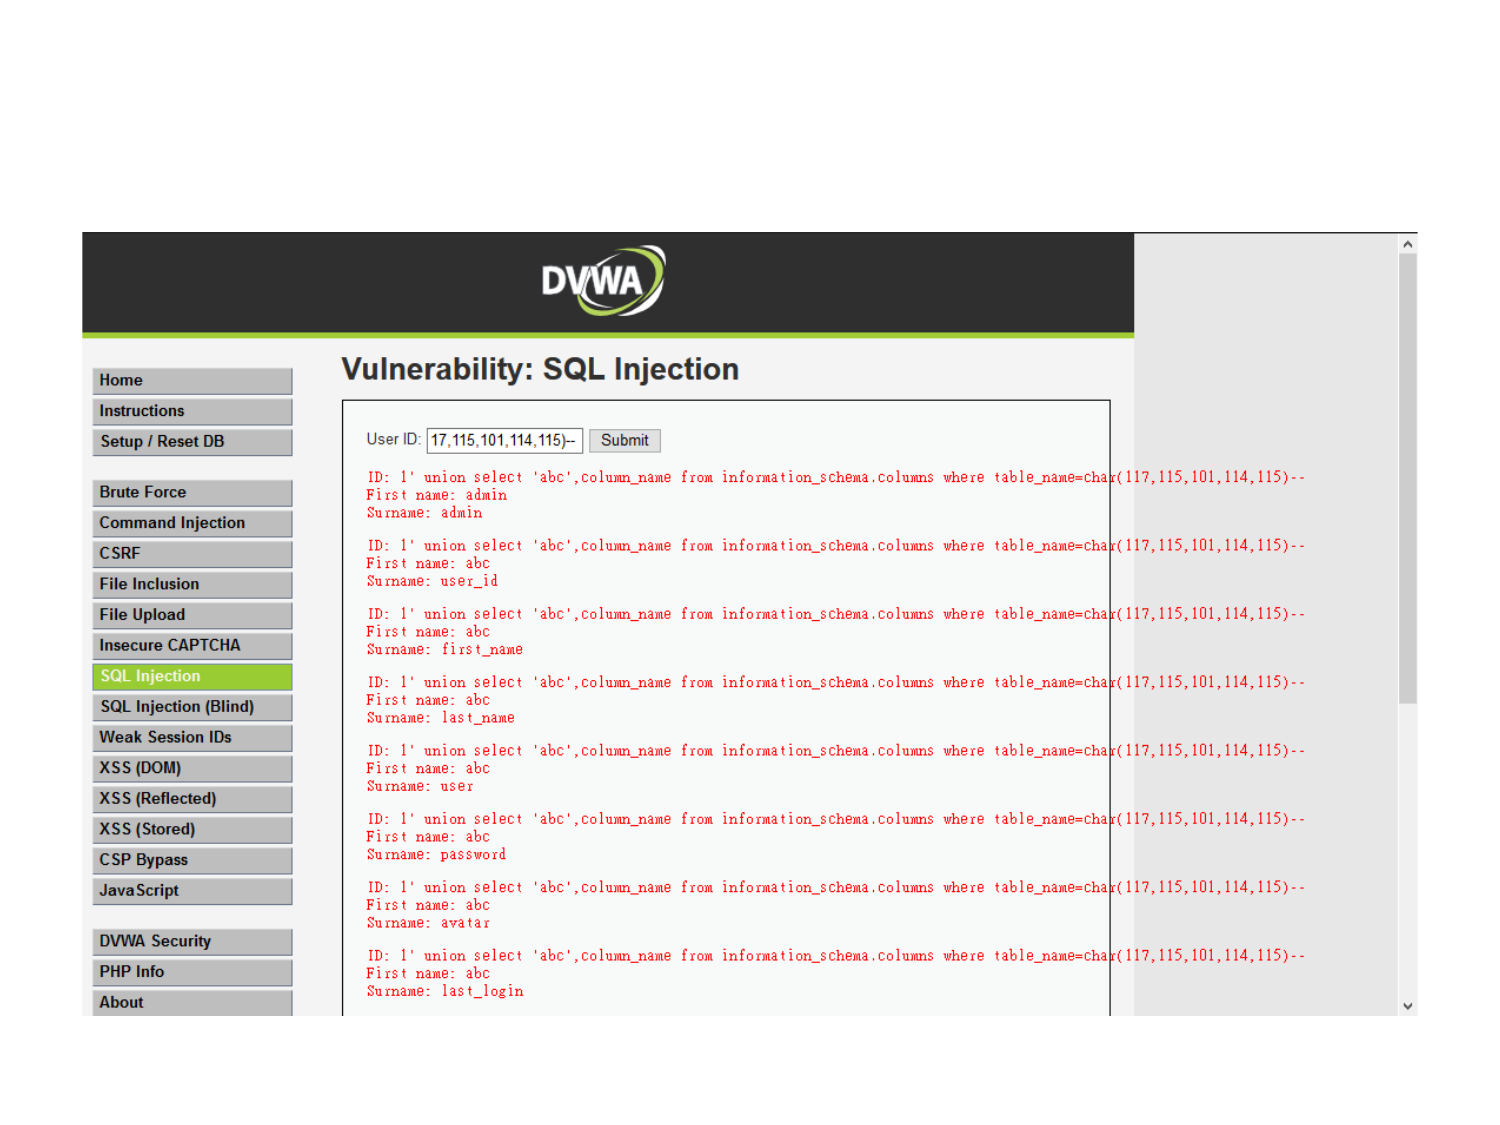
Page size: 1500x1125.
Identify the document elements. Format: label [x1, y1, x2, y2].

list [82, 232, 1418, 1016]
